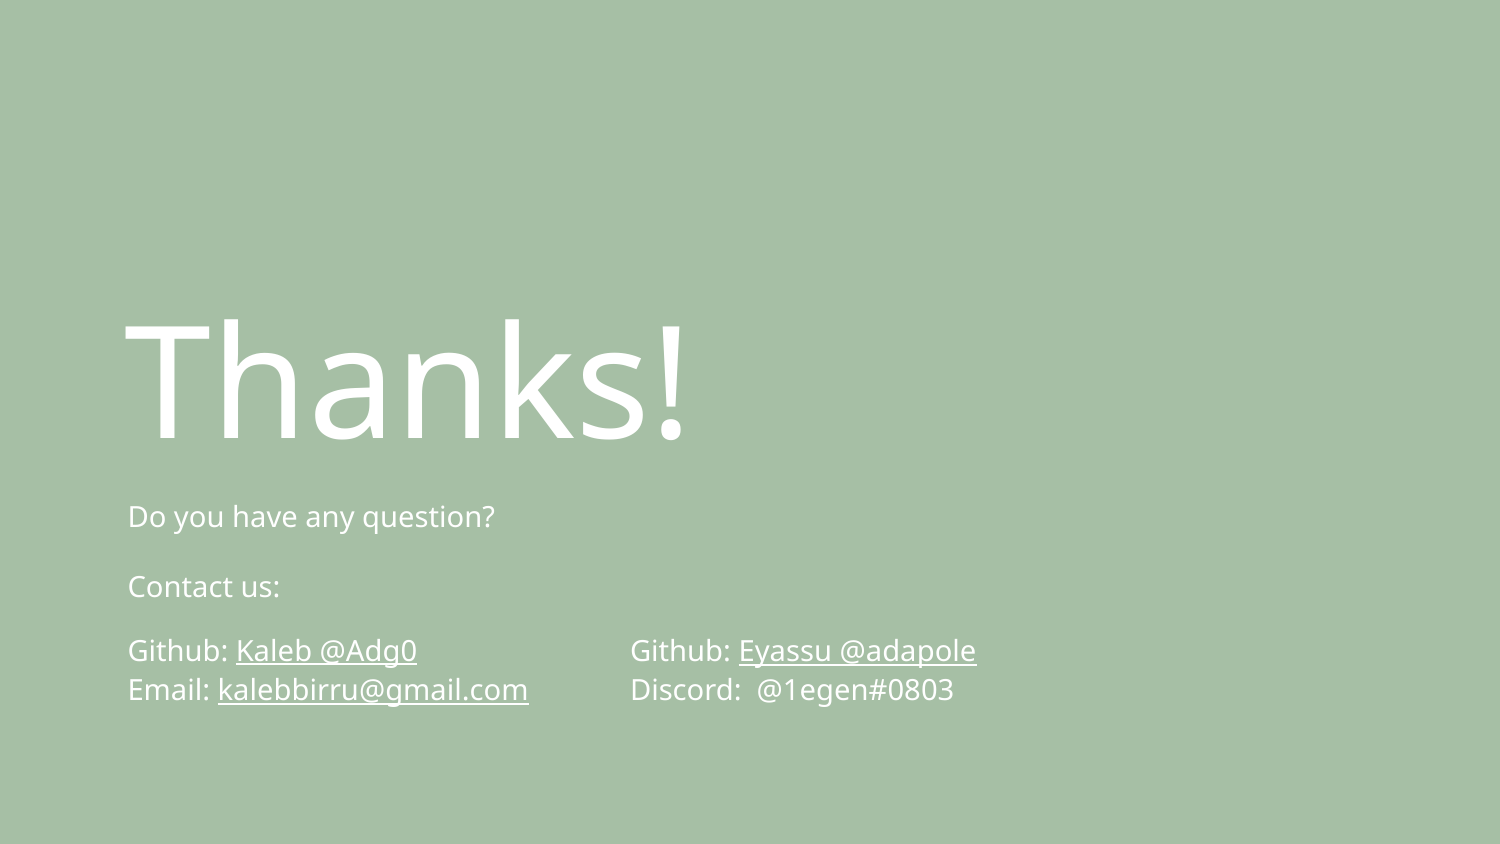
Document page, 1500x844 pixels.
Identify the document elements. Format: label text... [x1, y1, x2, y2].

title Thanks! [109, 243, 1391, 485]
text_box Github: Kaleb @Adg0 Email: kalebbirru@gmail.com [112, 616, 599, 727]
subtitle Do you have any question? Contact us: [112, 500, 1394, 601]
text_box Github: Eyassu @adapole Discord: @1egen#0803 [615, 617, 1077, 722]
